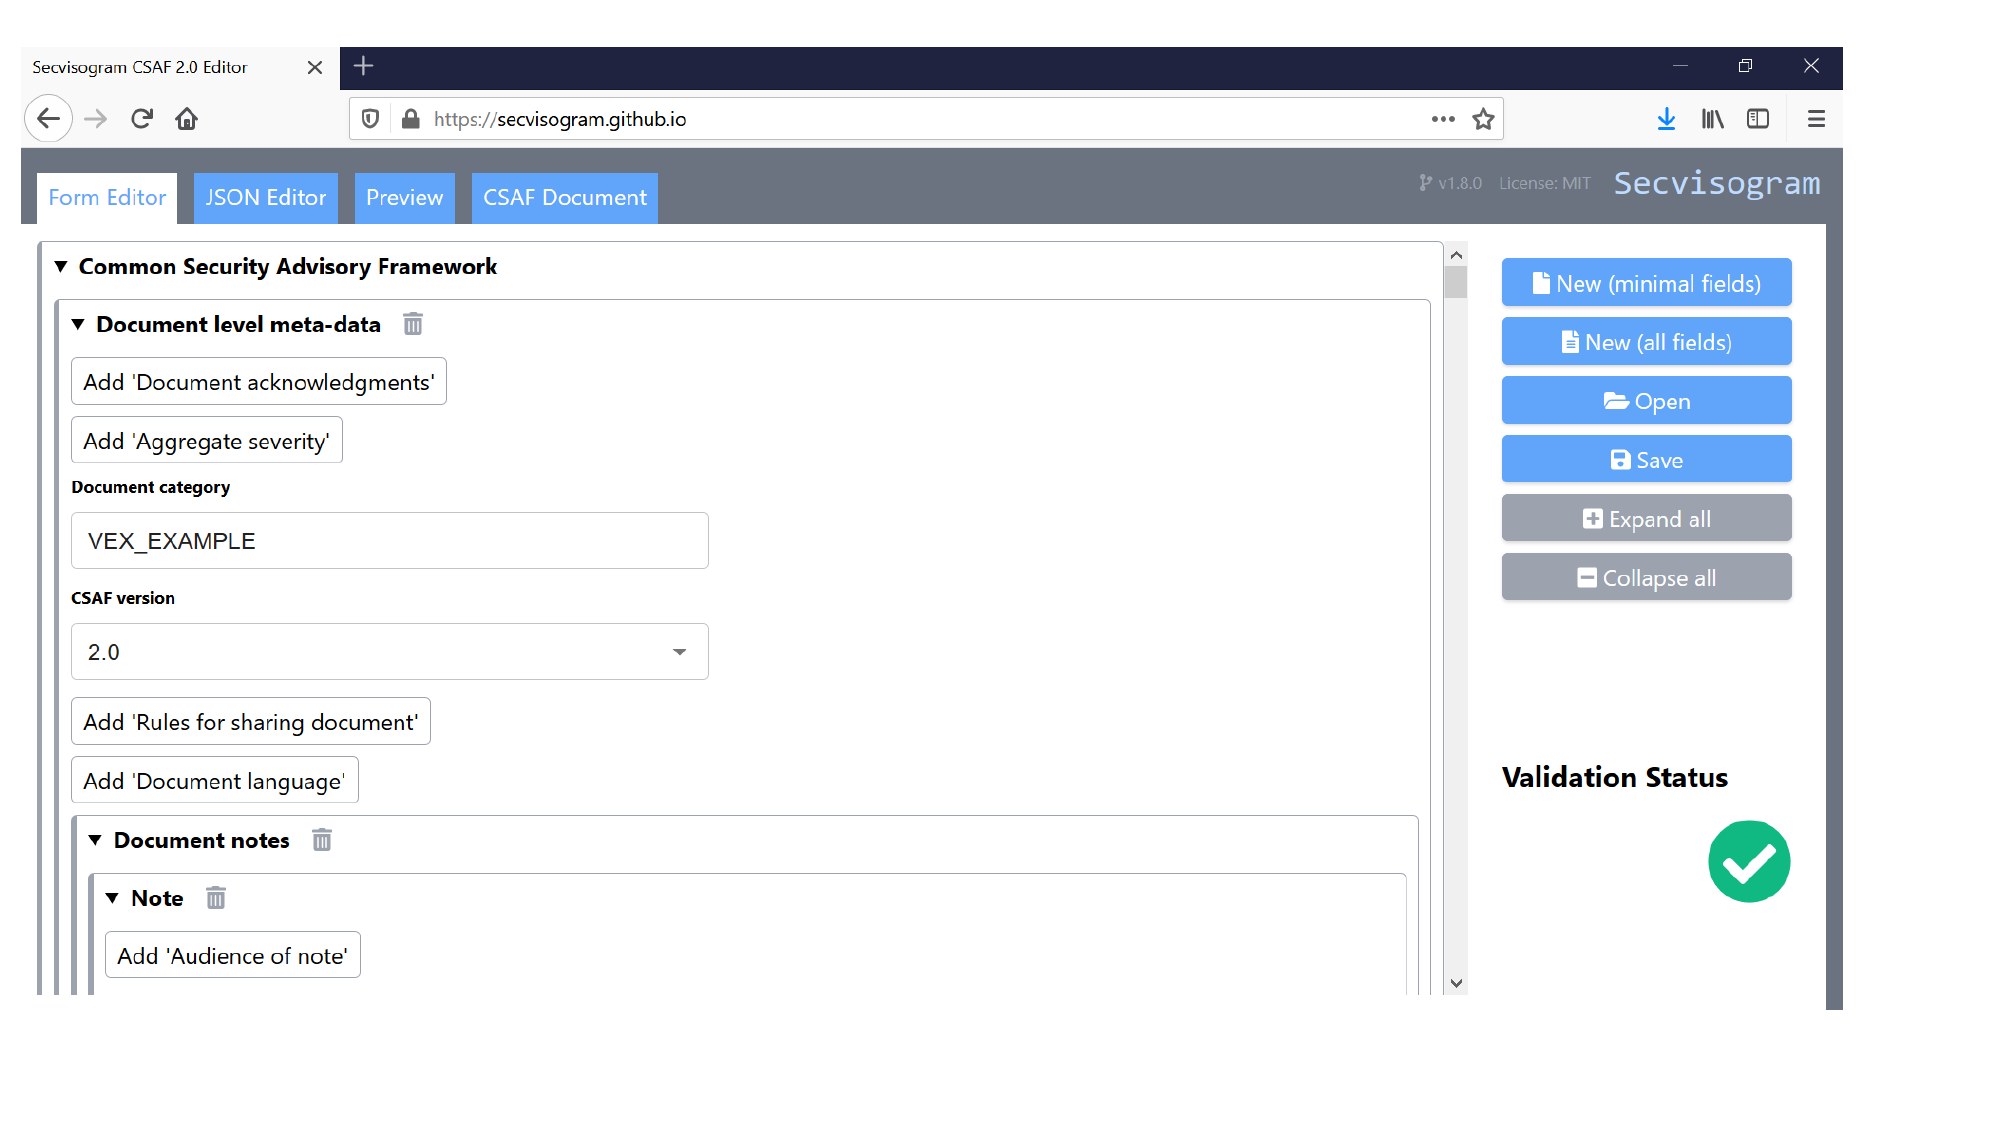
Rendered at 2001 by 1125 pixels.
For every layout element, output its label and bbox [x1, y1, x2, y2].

picture [21, 47, 1843, 1010]
